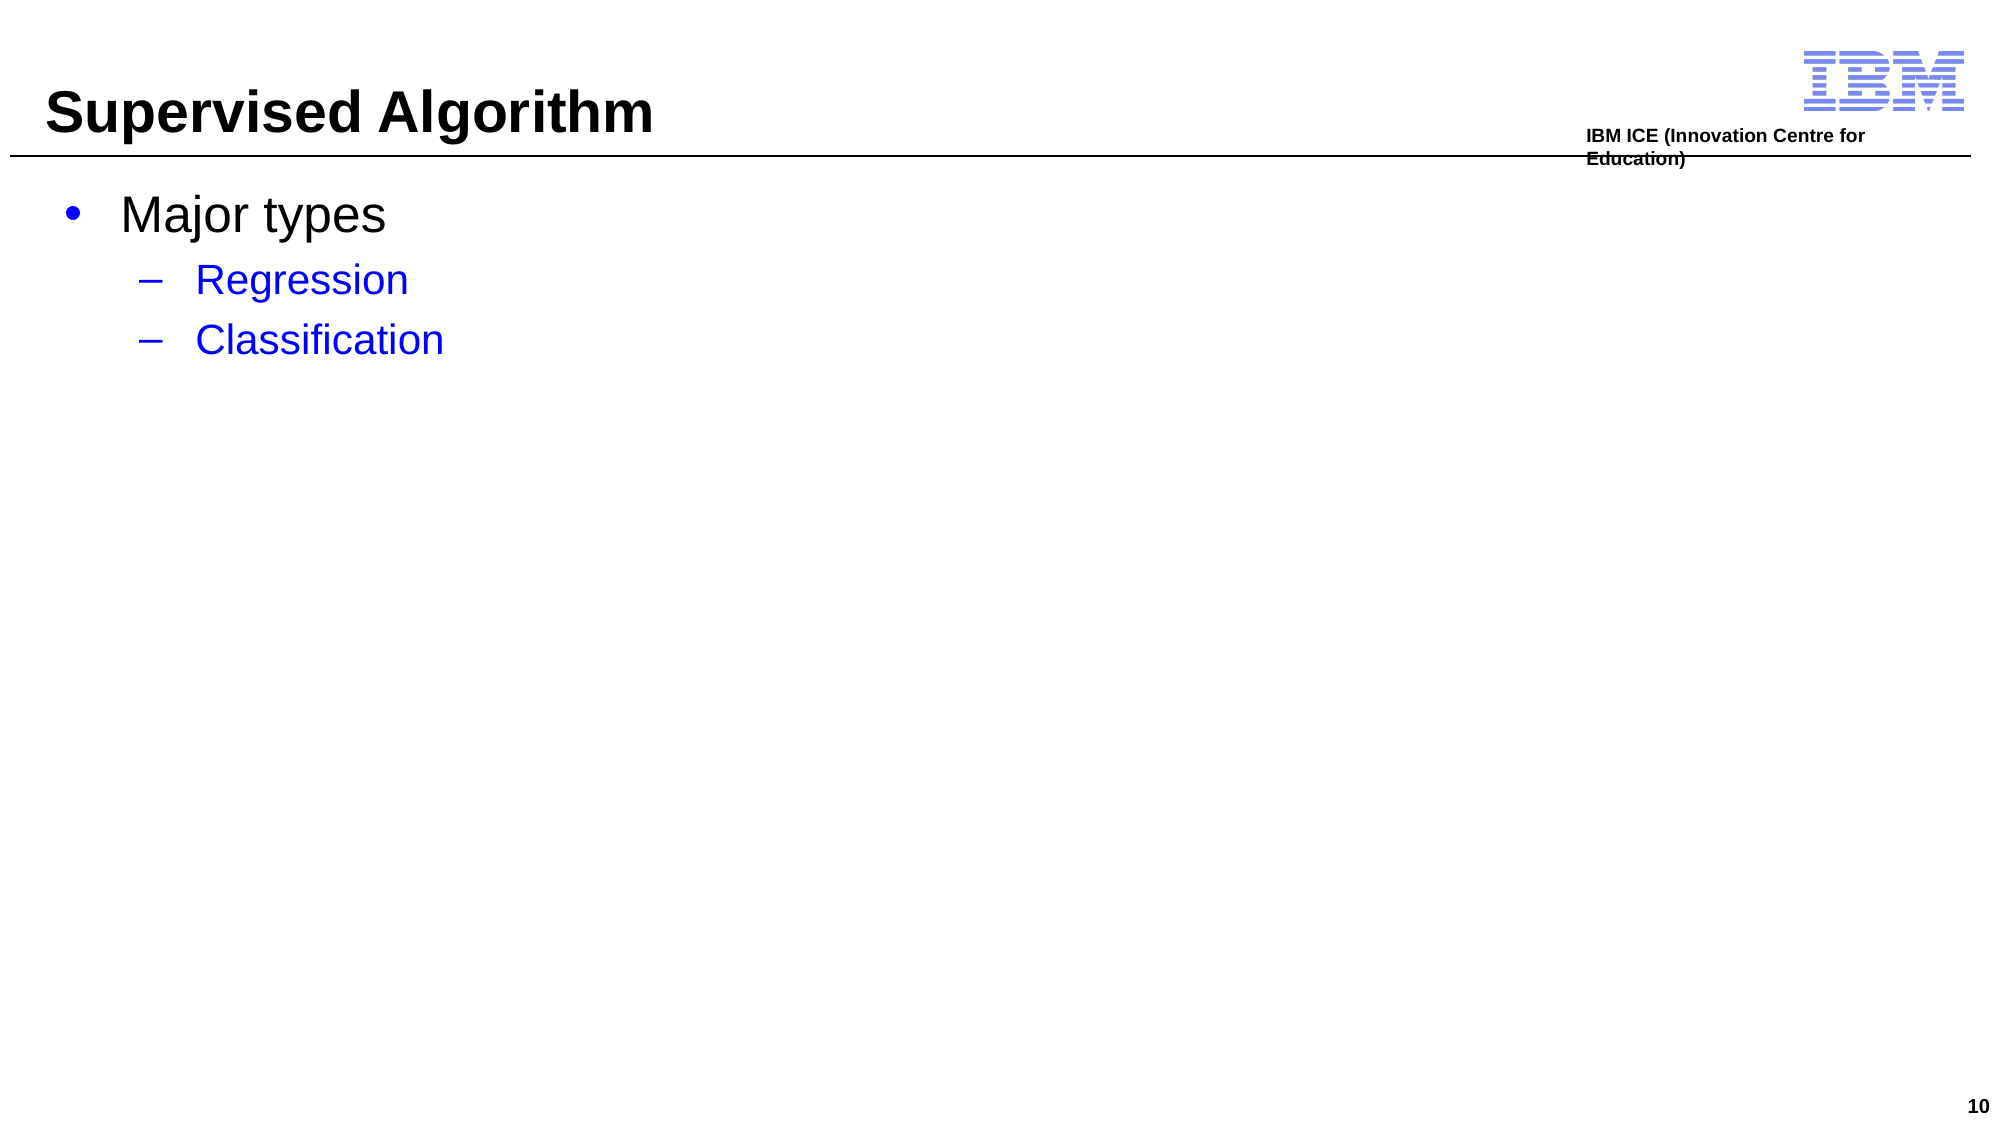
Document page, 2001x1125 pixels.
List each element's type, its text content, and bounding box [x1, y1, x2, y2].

title Supervised Algorithm [35, 0, 1730, 144]
list Major types Regression Classification [35, 176, 1971, 1092]
slide_number 10 [1819, 1093, 2000, 1120]
picture [1804, 51, 1964, 111]
